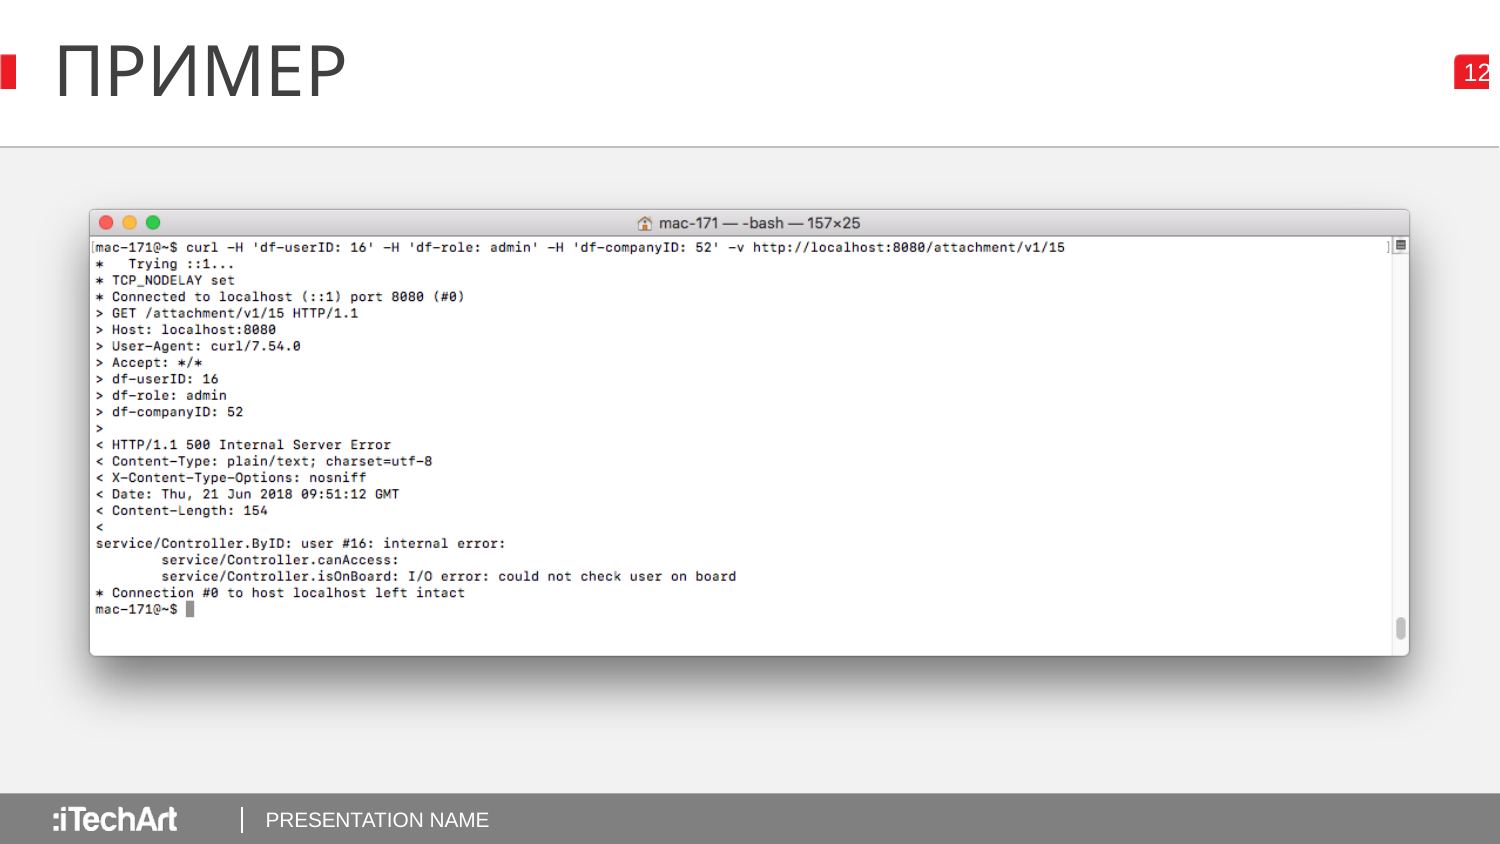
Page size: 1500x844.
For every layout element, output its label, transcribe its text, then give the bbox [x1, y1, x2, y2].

picture [0, 54, 16, 89]
footer PRESENTATION NAME [265, 796, 772, 842]
title ПРИМЕР [53, 0, 1448, 148]
picture [1481, 71, 1489, 79]
picture [53, 806, 177, 831]
picture [24, 171, 1476, 750]
picture [1454, 54, 1489, 89]
